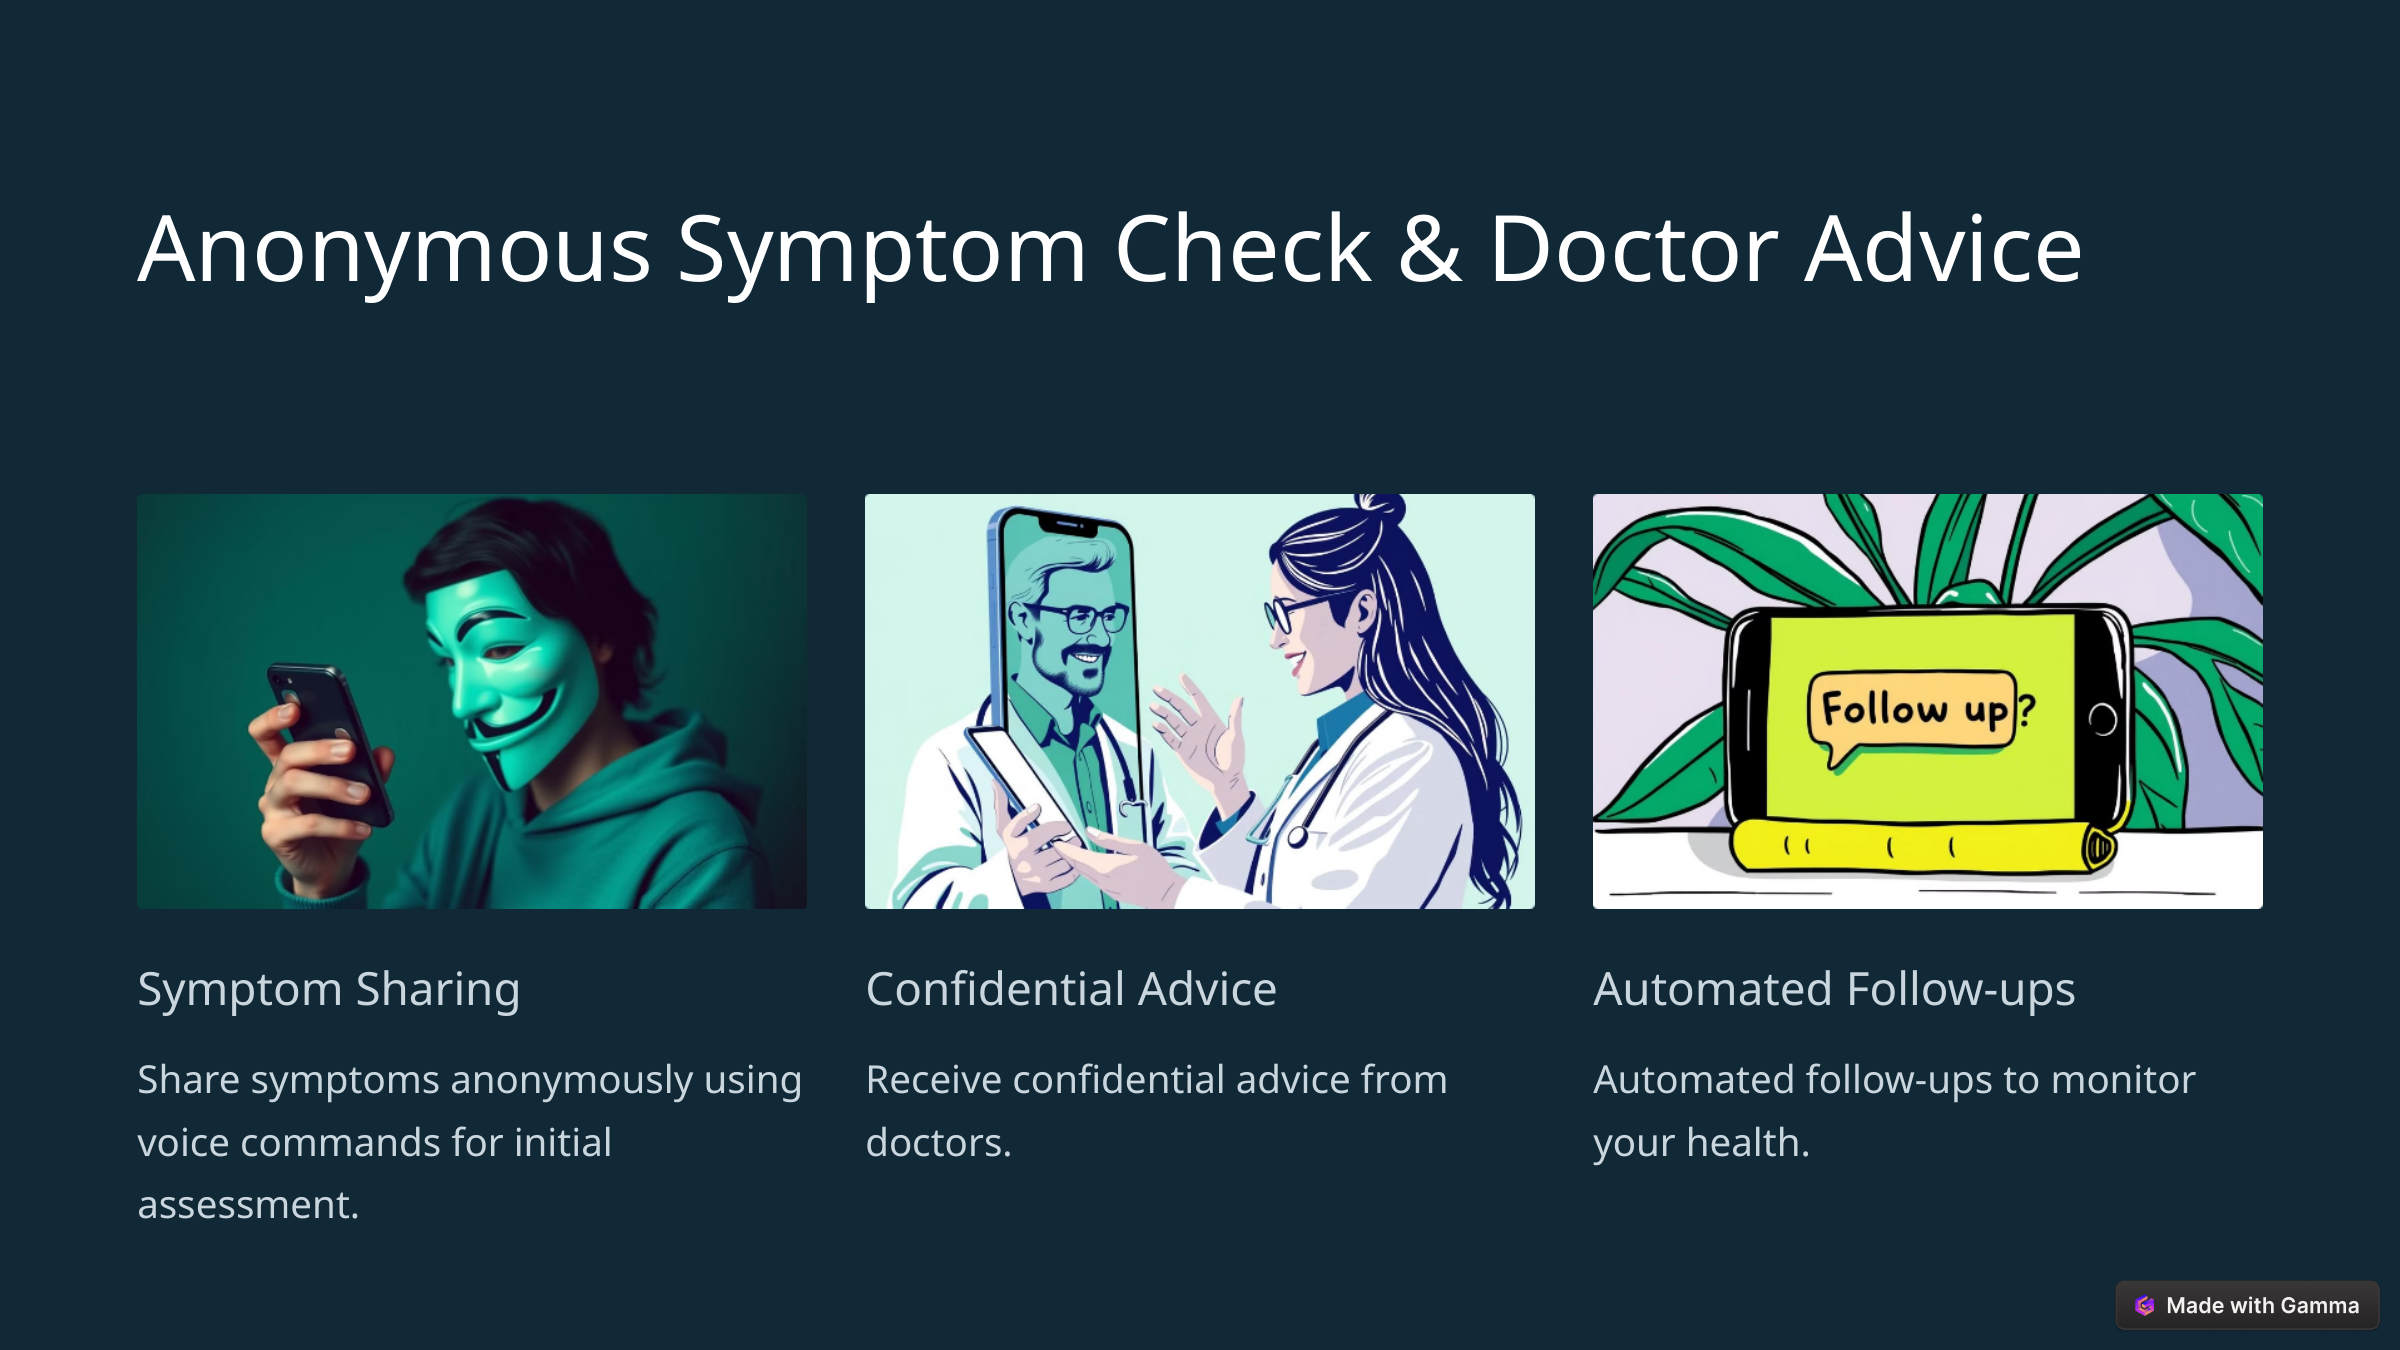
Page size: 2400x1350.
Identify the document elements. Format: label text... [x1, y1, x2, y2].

text_box Receive confidential advice from doctors. [865, 1038, 1535, 1165]
text_box Share symptoms anonymously using voice commands for initial assessment. [137, 1038, 807, 1165]
text_box Automated follow-ups to monitor your health. [1593, 1038, 2263, 1165]
text_box Automated Follow-ups [1593, 957, 2220, 1016]
picture [1593, 494, 2263, 909]
picture [2106, 1271, 2389, 1339]
text_box Anonymous Symptom Check & Doctor Advice [137, 185, 2263, 417]
picture [137, 494, 807, 909]
picture [865, 494, 1535, 909]
text_box Symptom Sharing [137, 957, 635, 1016]
text_box Confidential Advice [865, 957, 1403, 1016]
